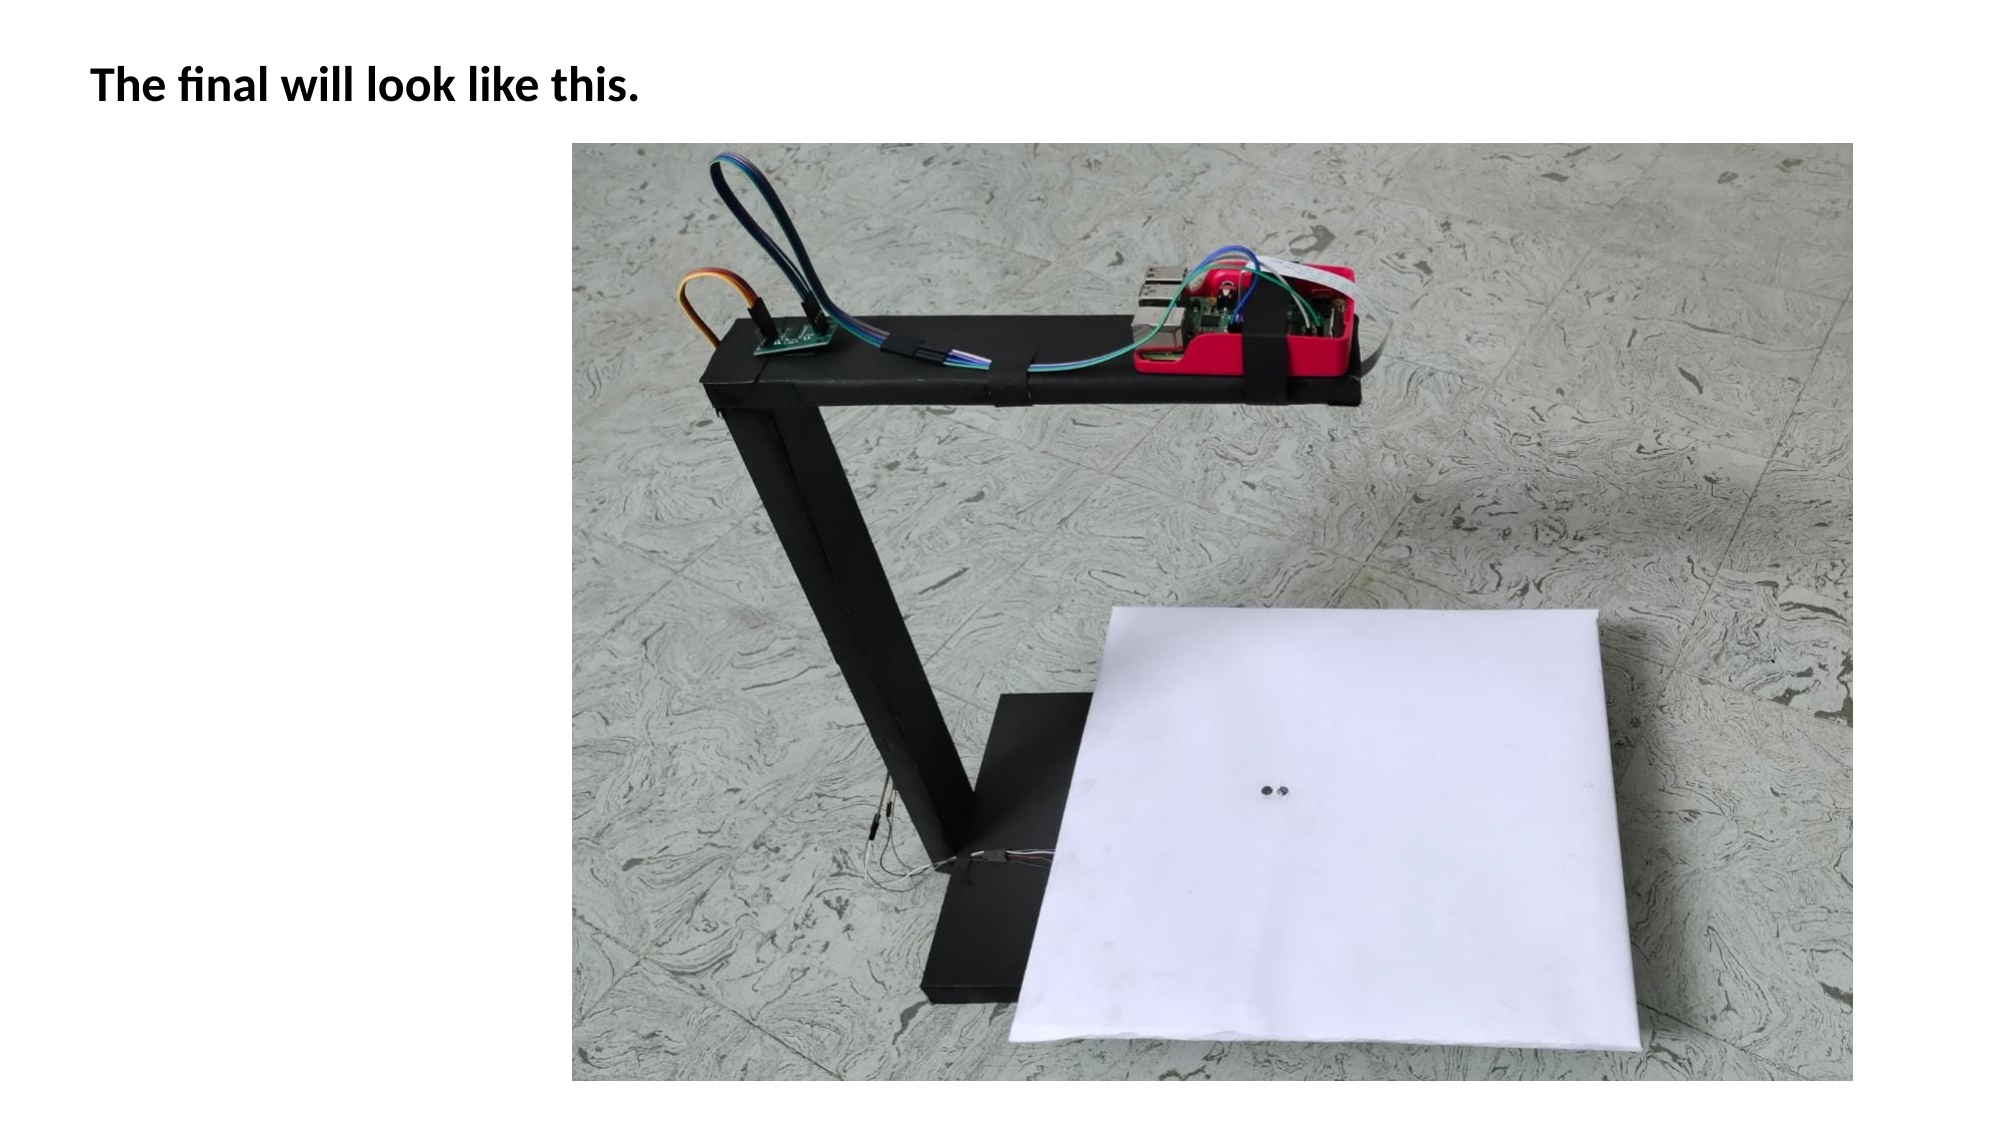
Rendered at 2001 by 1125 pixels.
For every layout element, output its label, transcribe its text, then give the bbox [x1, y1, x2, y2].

picture [572, 143, 1853, 1081]
text_box The final will look like this. [75, 43, 678, 119]
